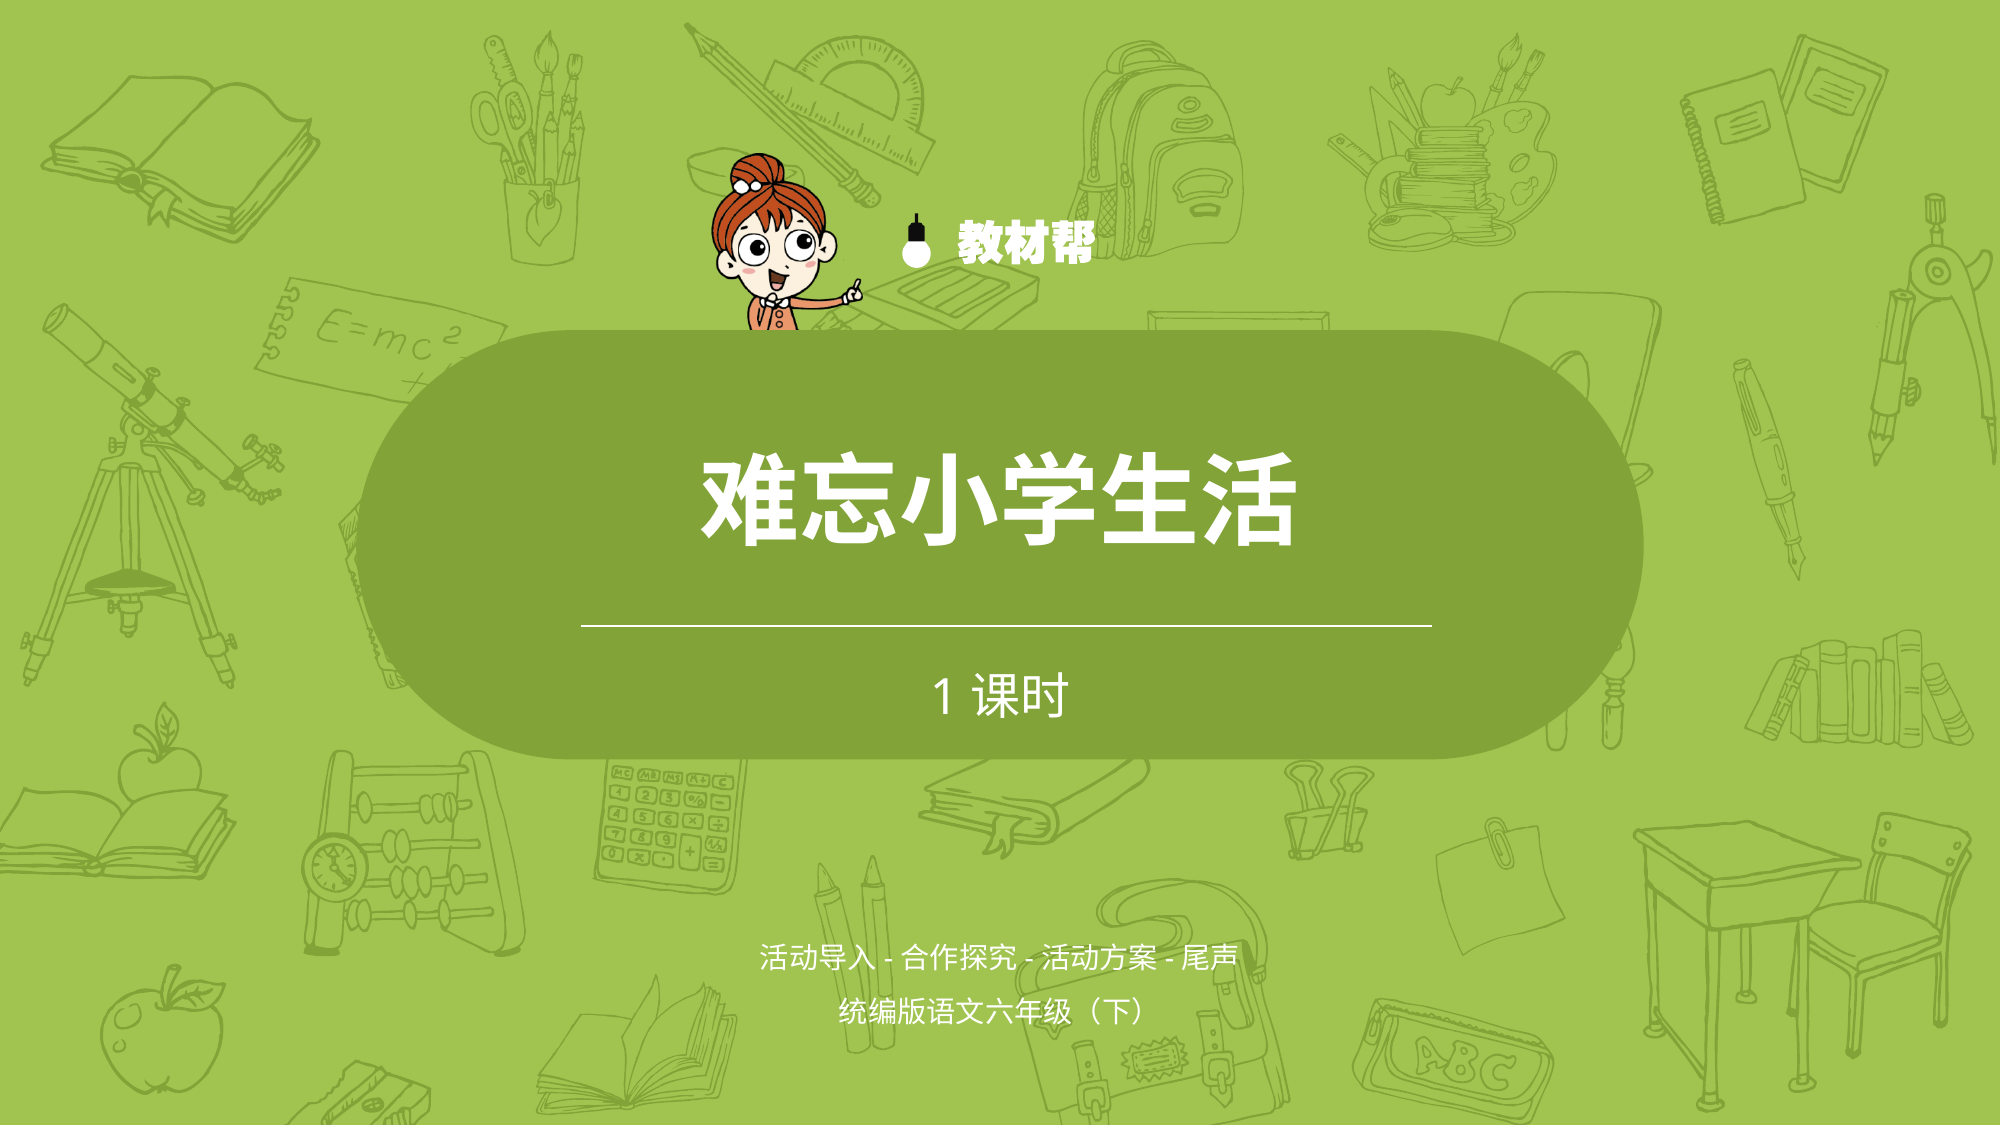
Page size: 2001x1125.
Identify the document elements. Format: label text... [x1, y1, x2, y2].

text_box 1课时 [915, 657, 1085, 732]
picture [699, 153, 863, 330]
text_box 统编版语文六年级（下） [824, 986, 1176, 1037]
text_box 难忘小学生活 [0, 429, 2000, 565]
